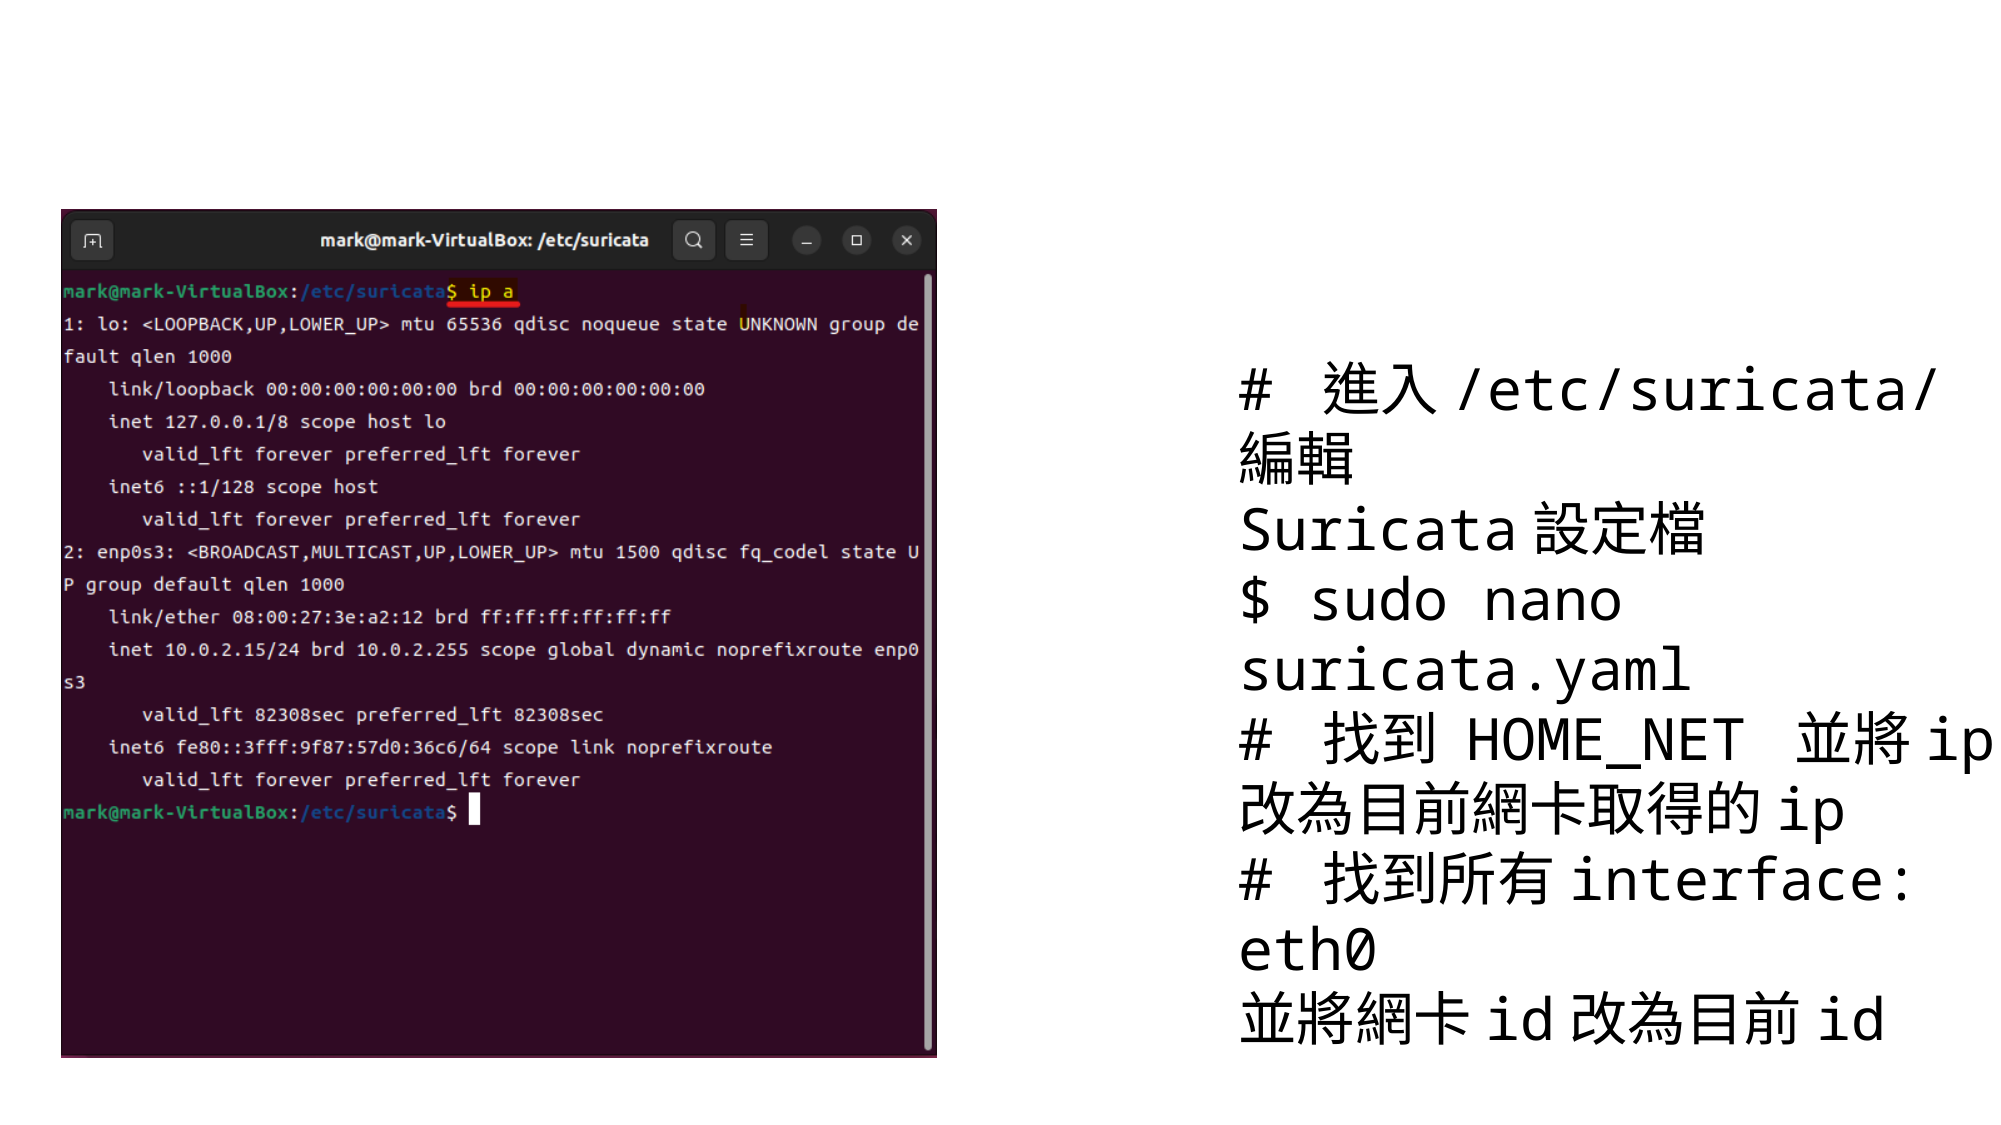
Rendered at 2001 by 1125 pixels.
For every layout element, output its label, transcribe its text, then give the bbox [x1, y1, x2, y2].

picture [61, 209, 937, 1058]
text_box # 進入/etc/suricata/ 編輯 Suricata設定檔 $ sudo nano suricata.yaml # 找到 HOME_NET 並將ip 改為目前網卡取得的ip # 找到所有interface: eth0 並將網卡id改為目前id [1223, 344, 2000, 1060]
